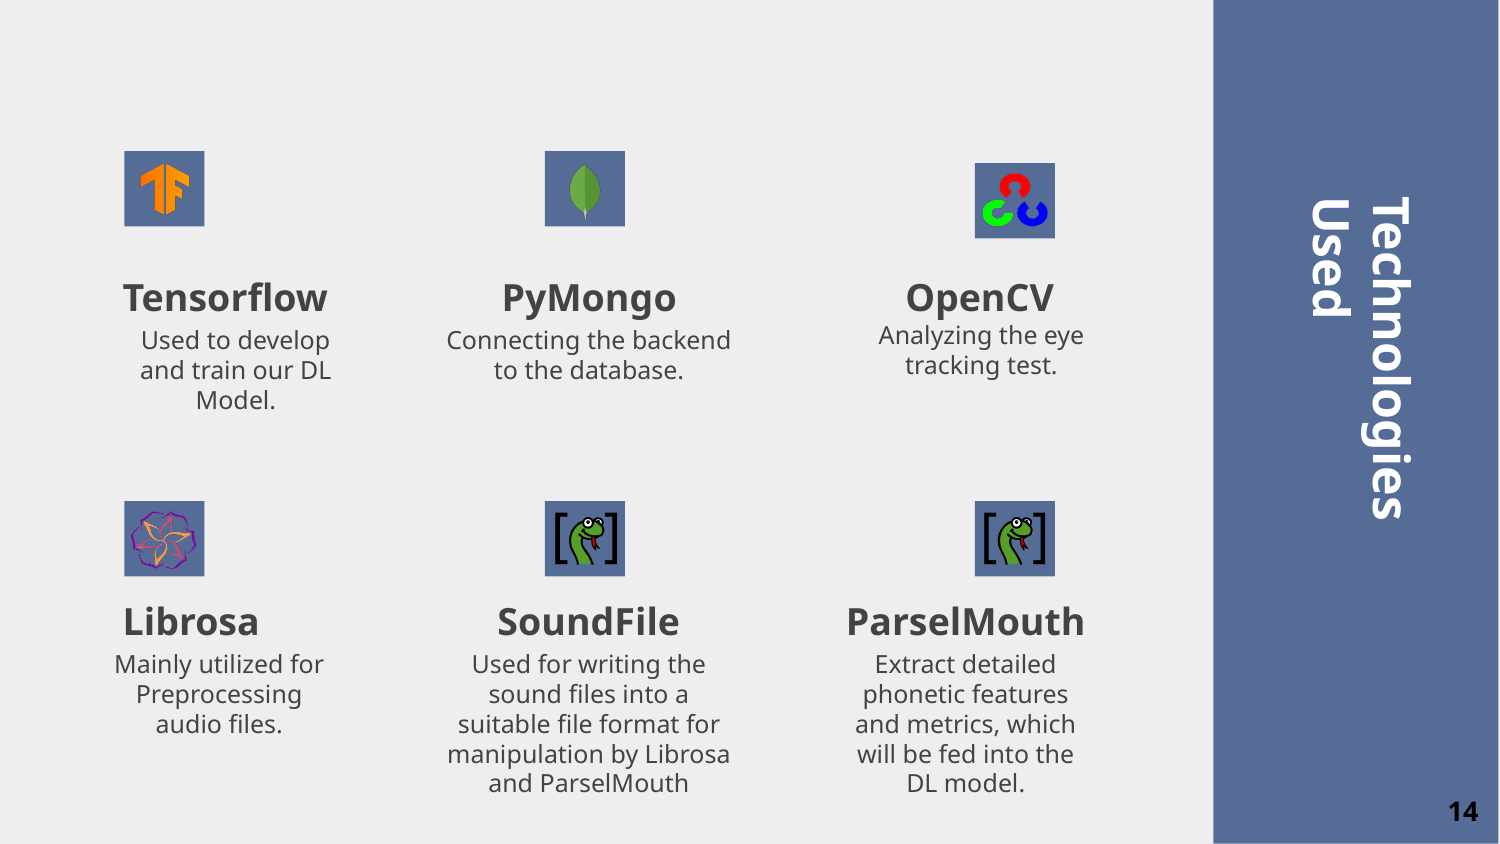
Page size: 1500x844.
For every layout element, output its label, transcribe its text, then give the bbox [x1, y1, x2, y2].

picture [131, 508, 198, 570]
subtitle Used to develop and train our DL Model. [107, 335, 365, 492]
subtitle Connecting the backend to the database. [428, 309, 750, 492]
title Tensorflow [107, 228, 417, 335]
subtitle Used for writing the sound files into a suitable file format for manipulation by Librosa and ParselMouth [428, 633, 750, 816]
title SoundFile [434, 552, 744, 659]
subtitle Analyzing the eye tracking test. [846, 304, 1117, 487]
title Technologies Used [1306, 181, 1421, 660]
text_box [124, 151, 205, 227]
picture [550, 153, 619, 224]
subtitle Mainly utilized for Preprocessing audio files. [91, 633, 348, 816]
text_box [974, 163, 1055, 239]
text_box [974, 501, 1055, 577]
text_box [544, 151, 625, 227]
picture [551, 504, 621, 574]
text_box [1213, 0, 1499, 844]
picture [138, 162, 191, 215]
text_box [544, 501, 625, 577]
picture [980, 504, 1050, 574]
subtitle Extract detailed phonetic features and metrics, which will be fed into the DL model. [830, 633, 1101, 816]
title PyMongo [434, 228, 744, 335]
title ParselMouth [811, 552, 1121, 659]
picture [982, 172, 1049, 229]
title OpenCV [760, 228, 1070, 335]
slide_number ‹#› [1403, 779, 1494, 844]
title Librosa [107, 552, 417, 659]
text_box [124, 501, 205, 577]
